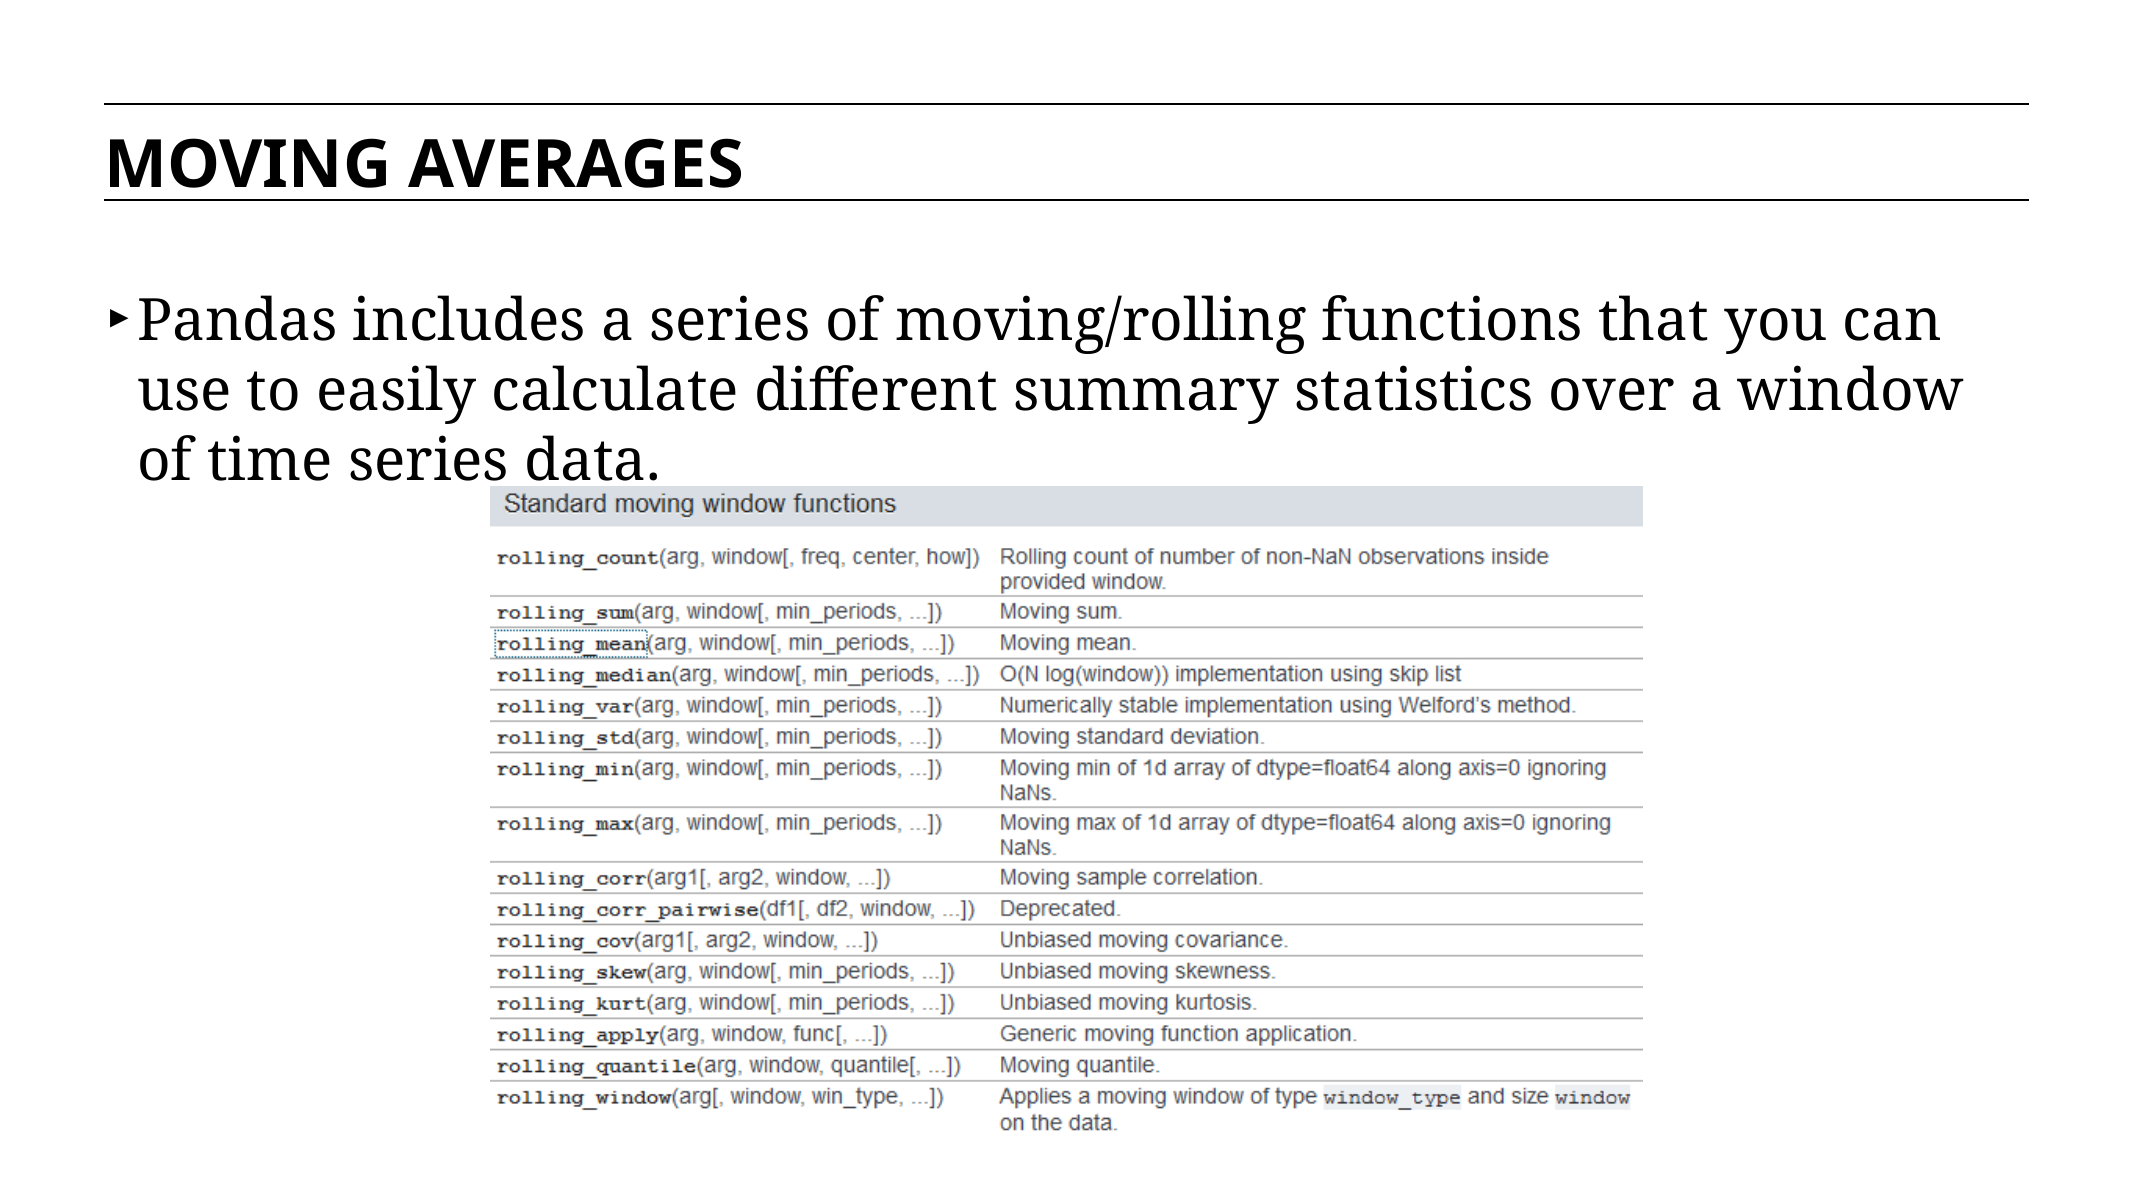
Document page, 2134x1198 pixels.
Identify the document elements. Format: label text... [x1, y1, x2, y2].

list Pandas includes a series of moving/rolling functions that you can use to easily calculate different summary statistics over a window of time series data. [104, 212, 2030, 837]
picture [490, 486, 1643, 1132]
text_box MOVING AVERAGES [104, 120, 2030, 192]
